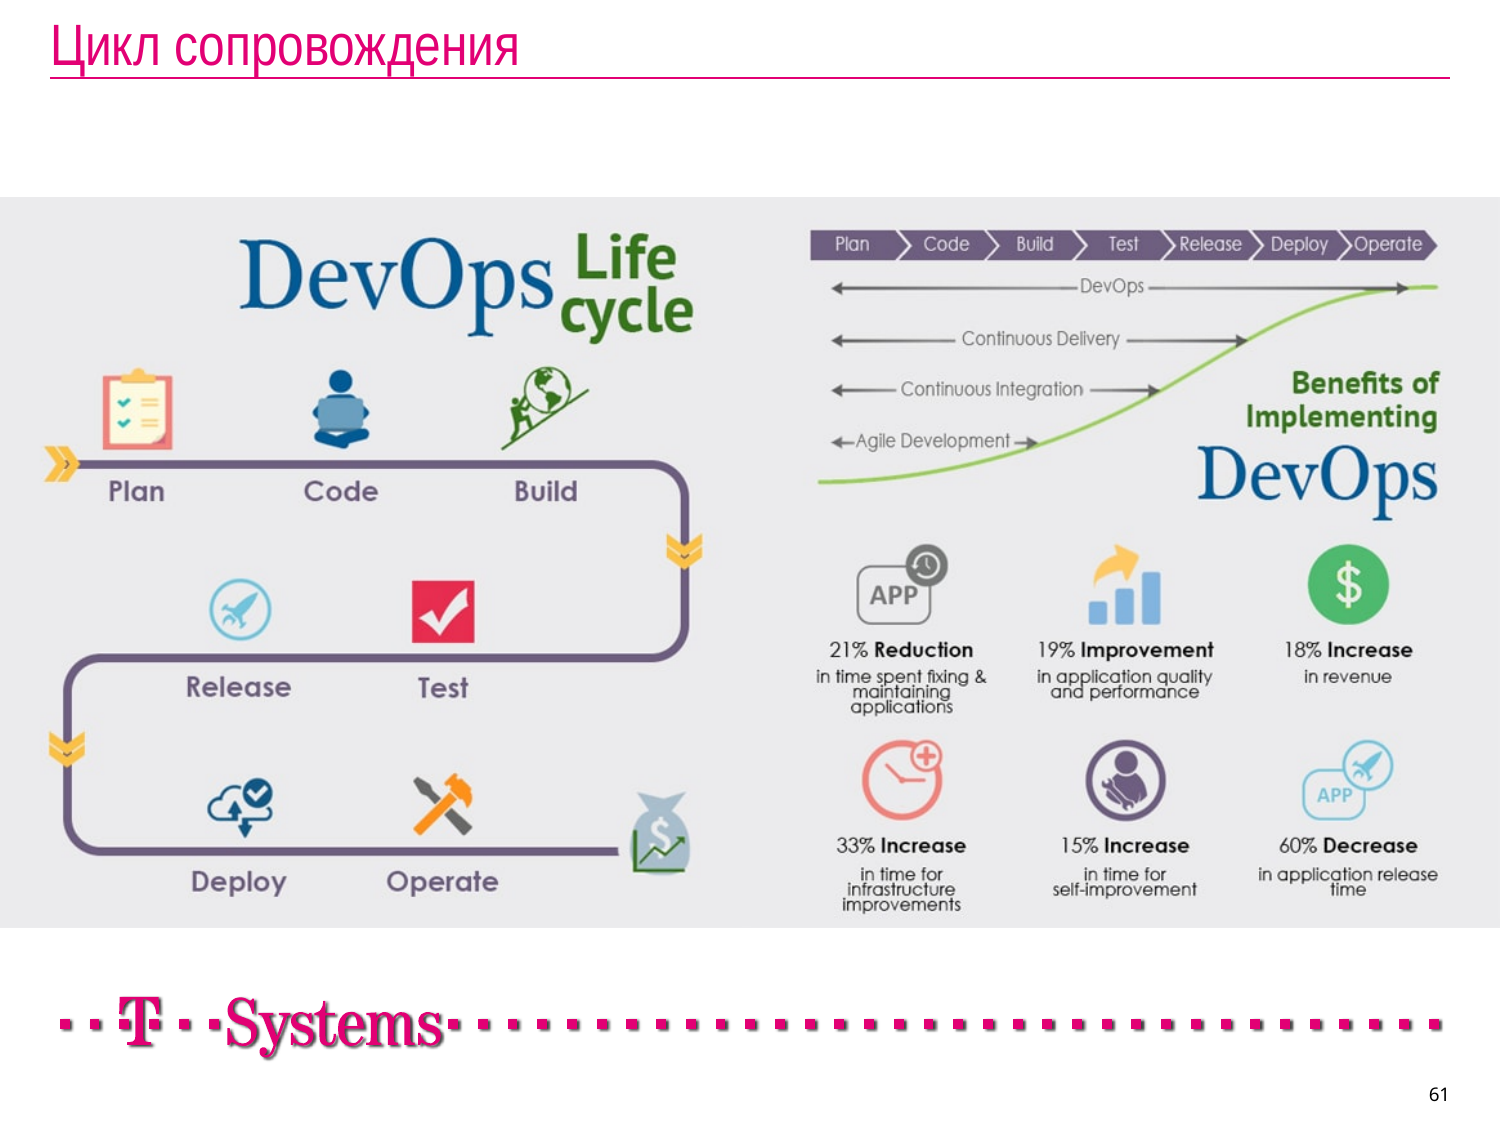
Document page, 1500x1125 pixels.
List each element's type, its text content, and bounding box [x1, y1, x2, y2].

title Цикл сопровождения [50, 14, 1450, 91]
slide_number 61 [1361, 1082, 1451, 1107]
picture [0, 197, 1500, 928]
